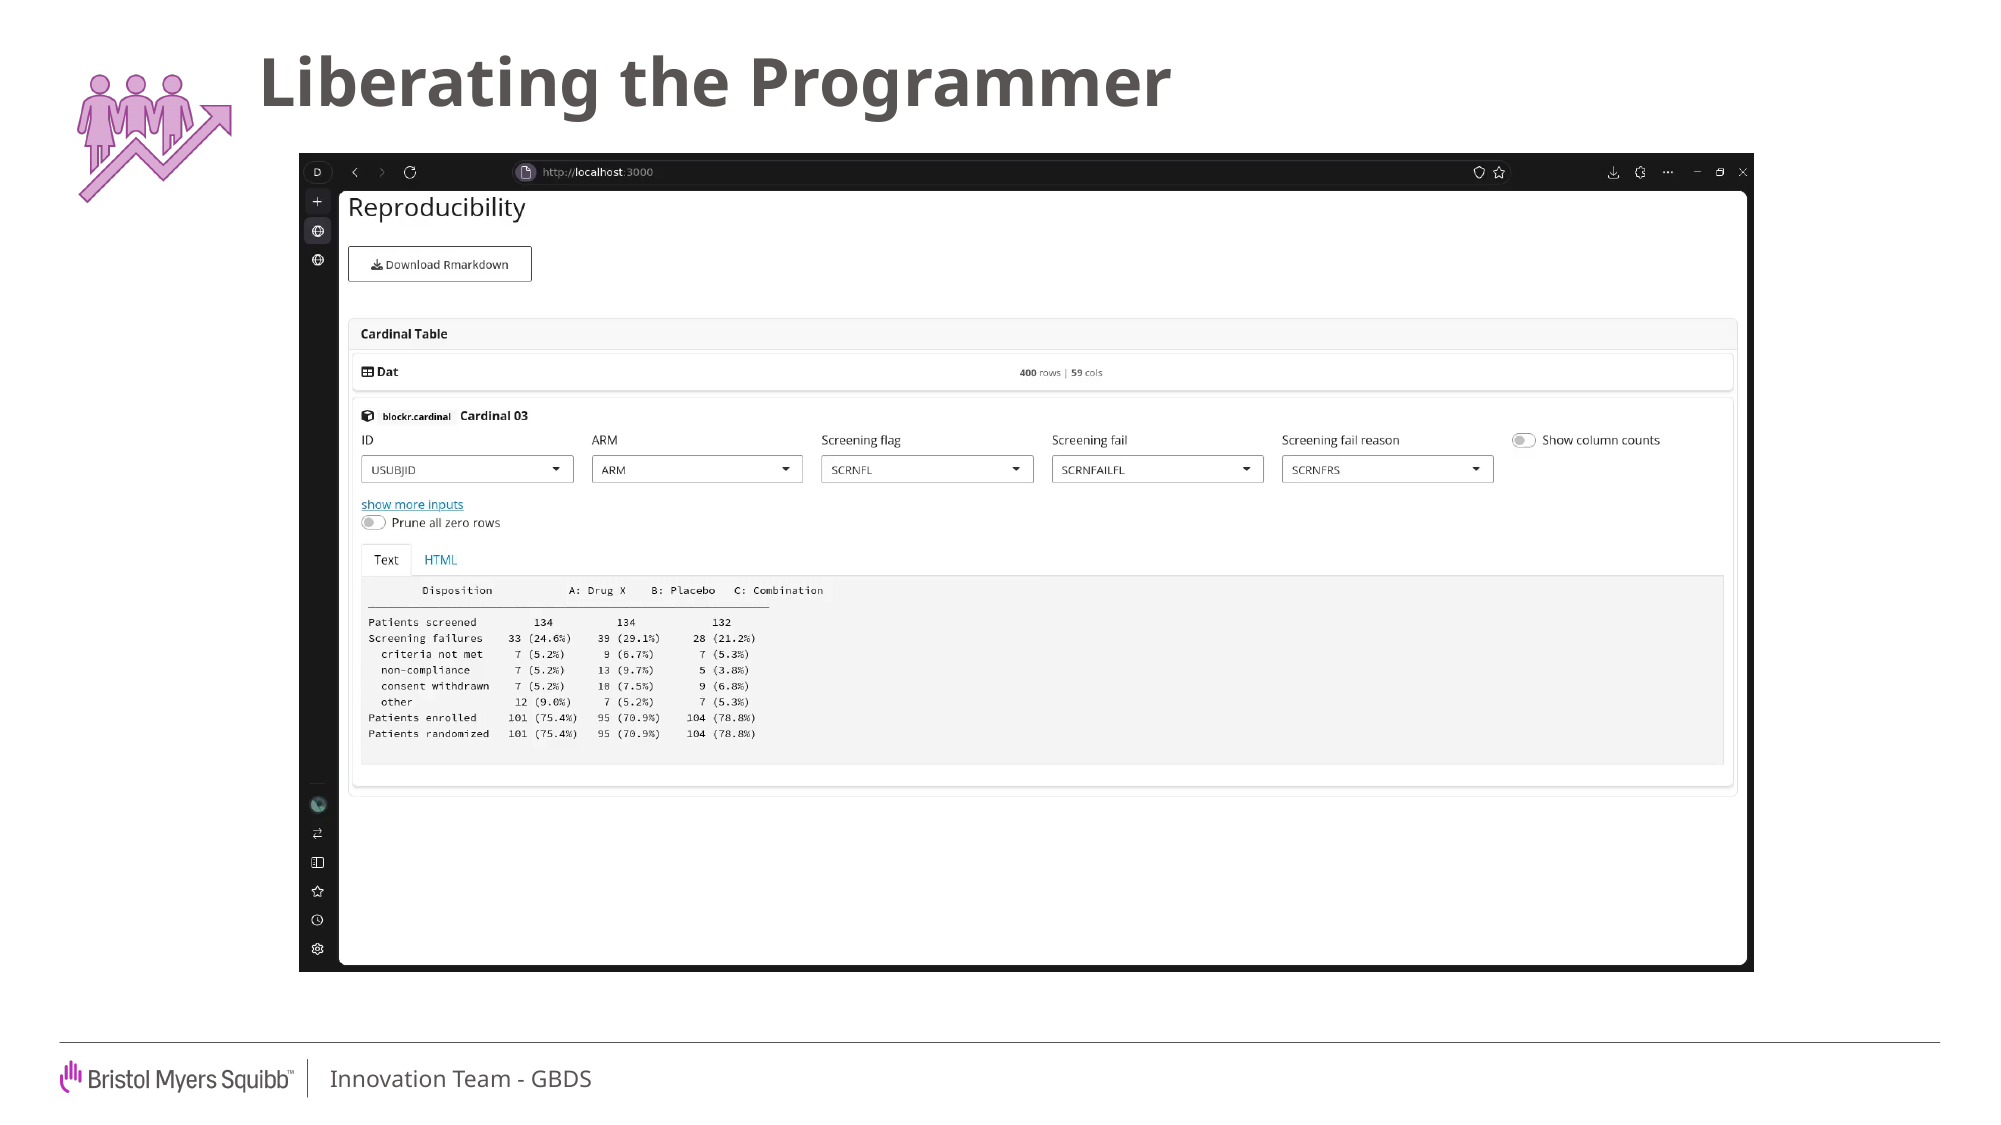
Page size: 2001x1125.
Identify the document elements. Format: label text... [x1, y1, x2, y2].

title Liberating the Programmer [258, 48, 2000, 199]
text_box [297, 152, 1756, 973]
picture [67, 48, 241, 222]
